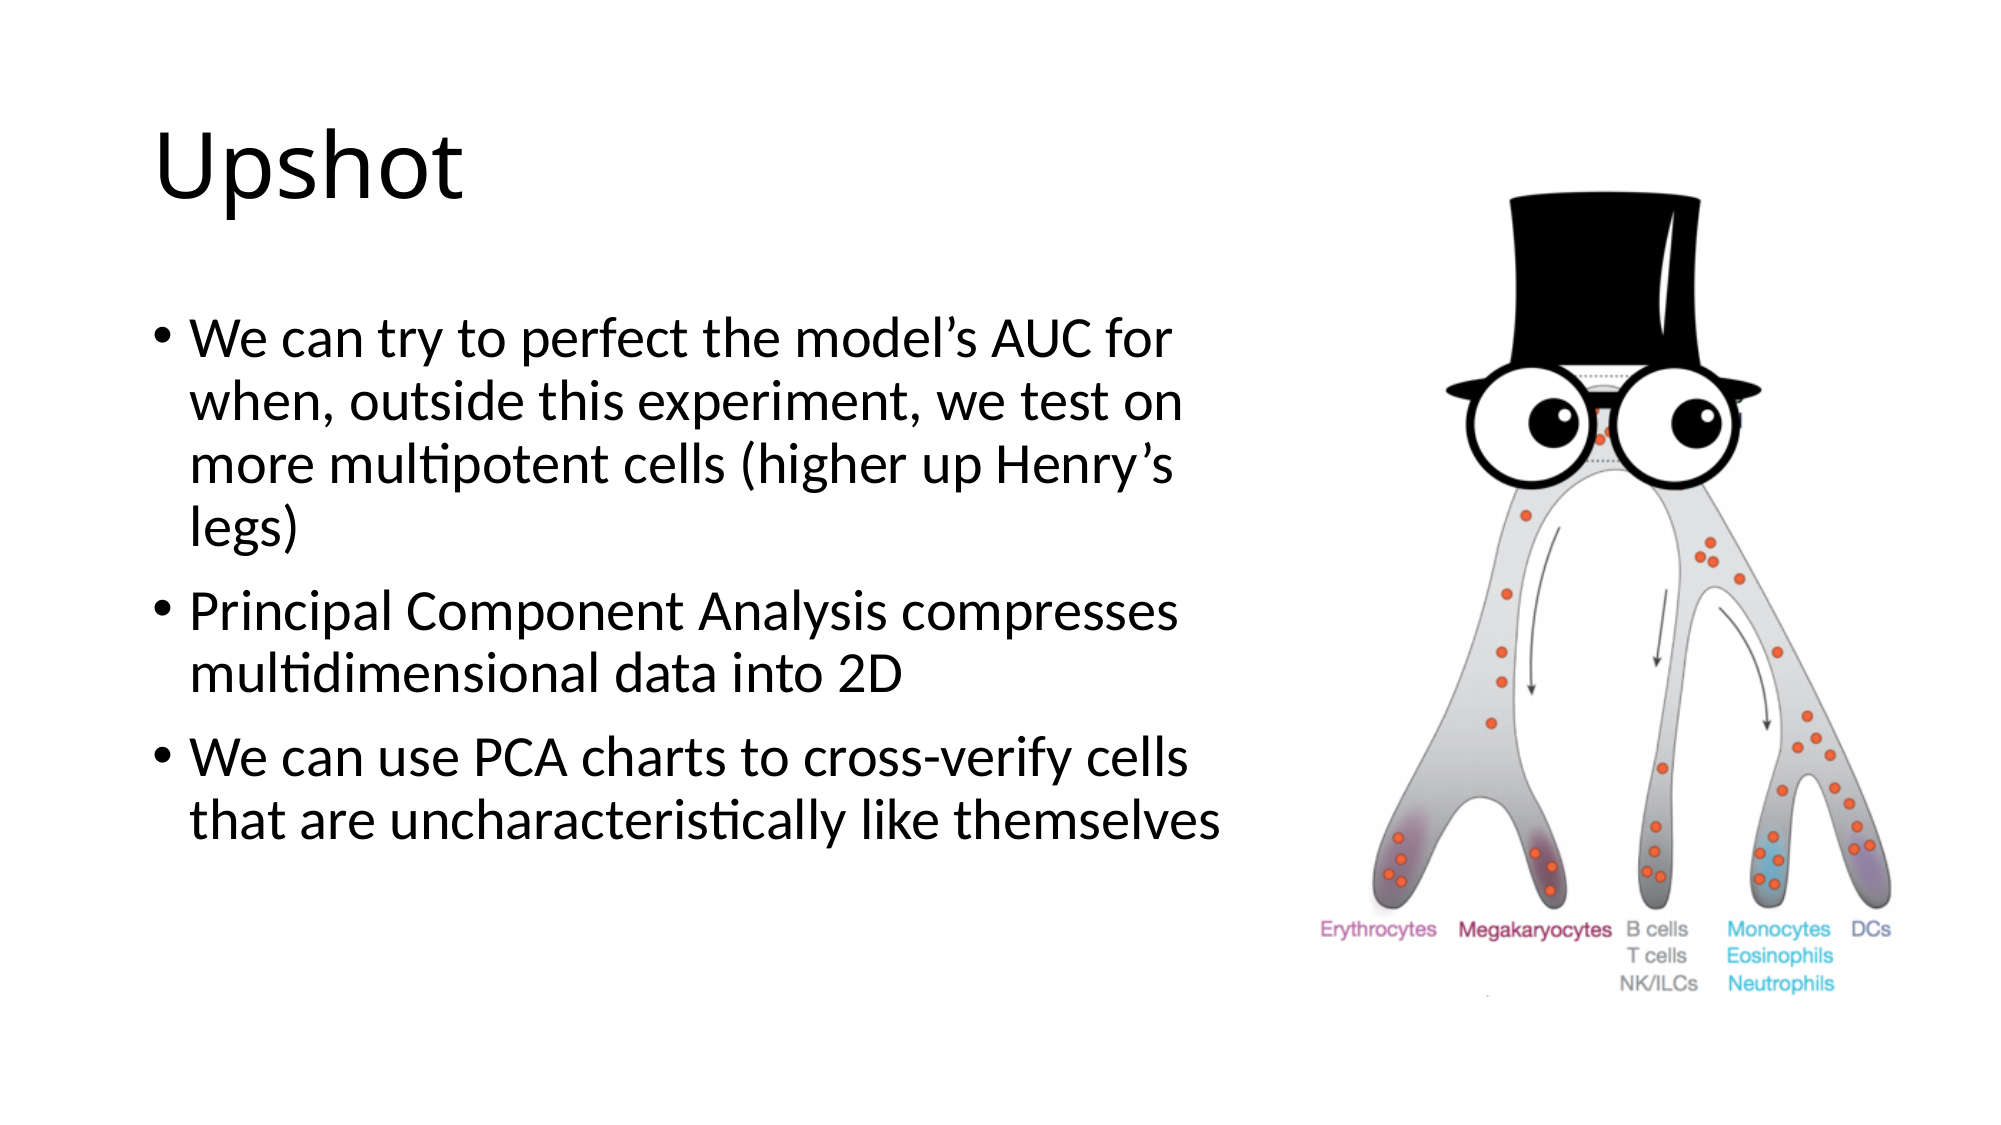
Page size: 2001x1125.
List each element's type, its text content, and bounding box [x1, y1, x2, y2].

picture [1301, 168, 1933, 998]
title Upshot [137, 59, 1863, 278]
list We can try to perfect the model’s AUC for when, outside this experiment, we test on more multipotent cells (higher up Henry’s legs) Principal Component Analysis compresses multidimensional data into 2D We can use PCA charts to cross-verify cells that are uncharacteristically like themselves [137, 299, 1242, 1014]
